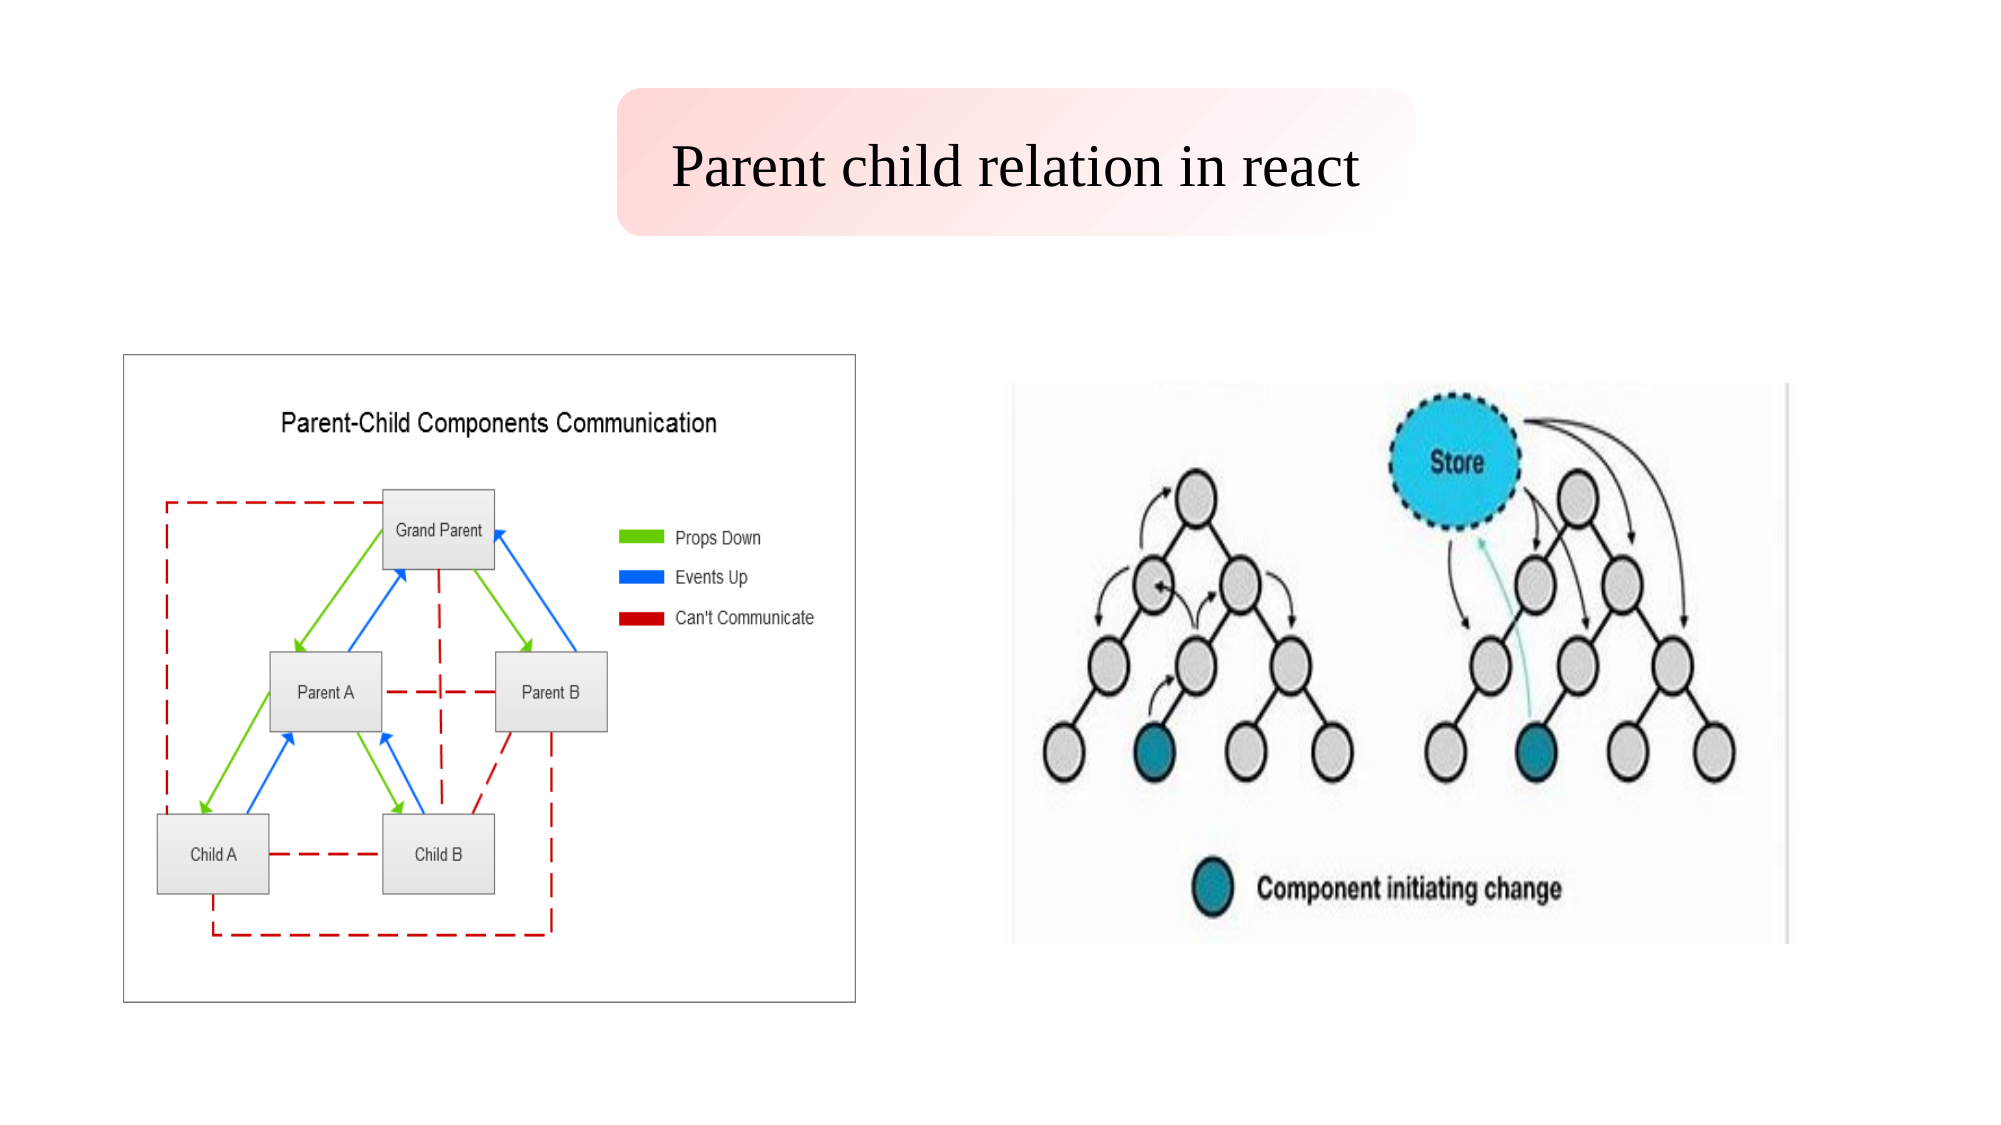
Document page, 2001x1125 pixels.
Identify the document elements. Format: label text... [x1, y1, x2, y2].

picture [1003, 383, 1800, 944]
picture [123, 354, 856, 1004]
text_box Parent child relation in react [617, 88, 1416, 236]
